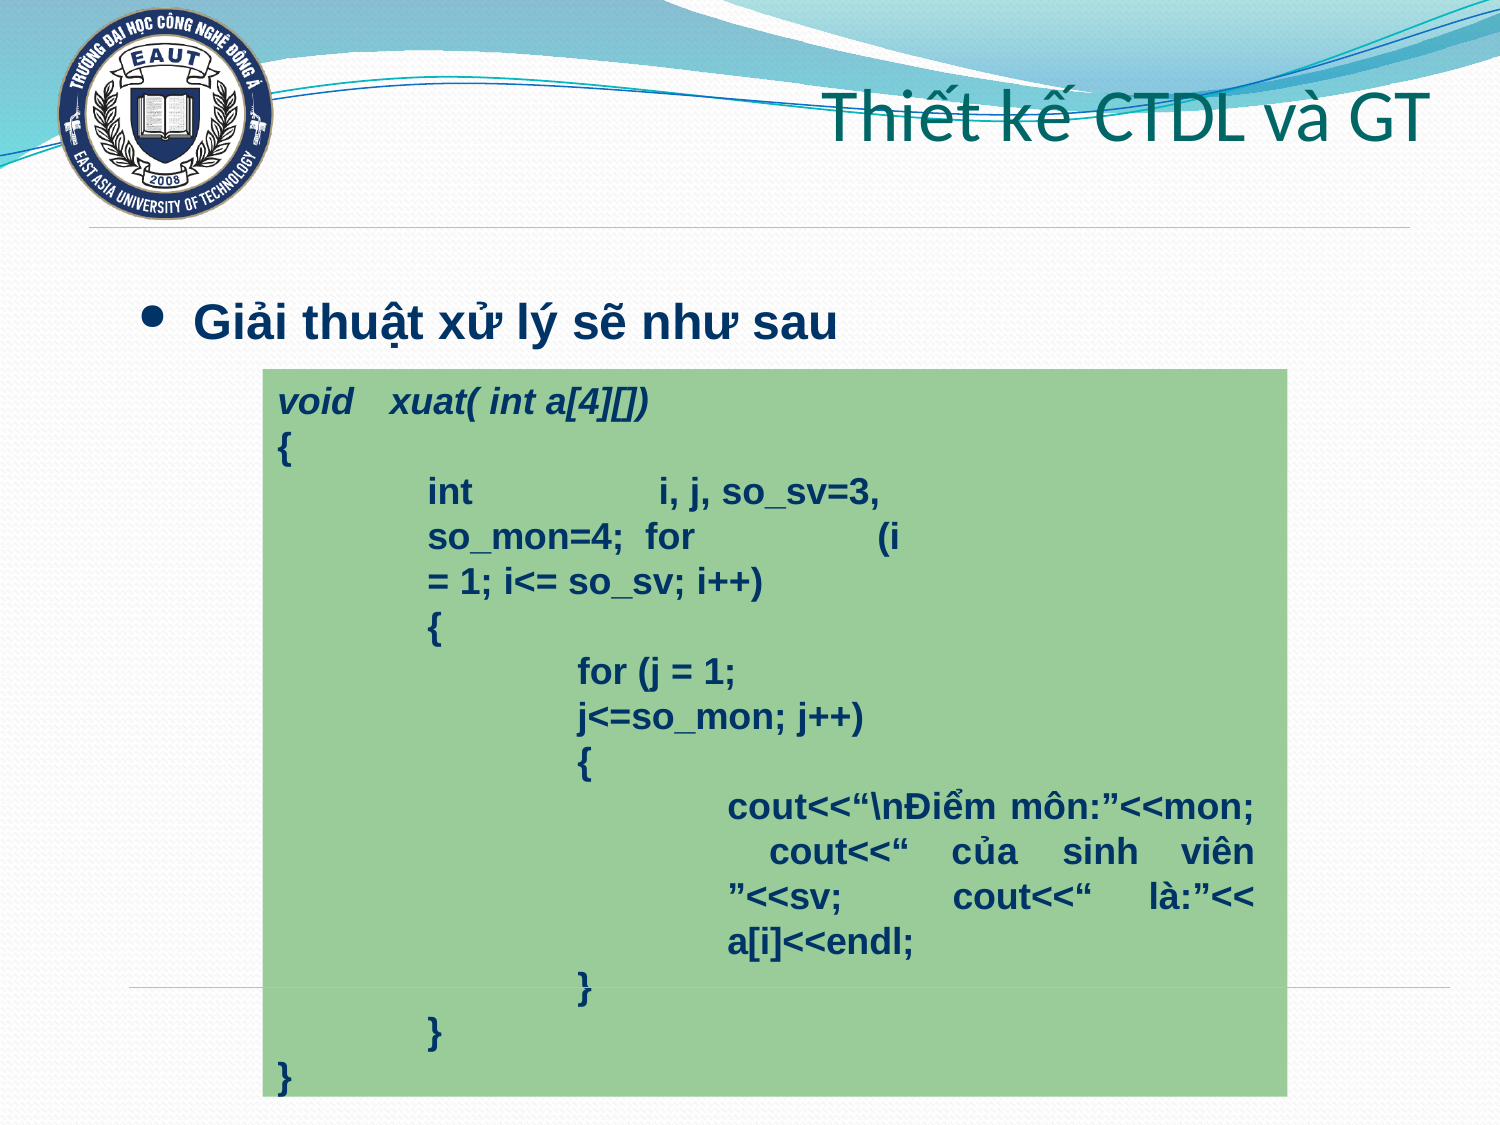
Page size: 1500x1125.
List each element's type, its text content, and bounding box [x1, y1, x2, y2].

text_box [0, 0, 1451, 988]
text_box void xuat( int a[4][]) { int i, j, so_sv=3, so_mon=4; for (i = 1; i<= so_sv; i++) { for (j = 1; j<=so_mon; j++) { cout<<“\nĐiểm môn:”<<mon; cout<<“ của sinh viên ”<<sv; cout<<“ là:”<< a[i]<<endl; } } } [262, 998, 1288, 1097]
